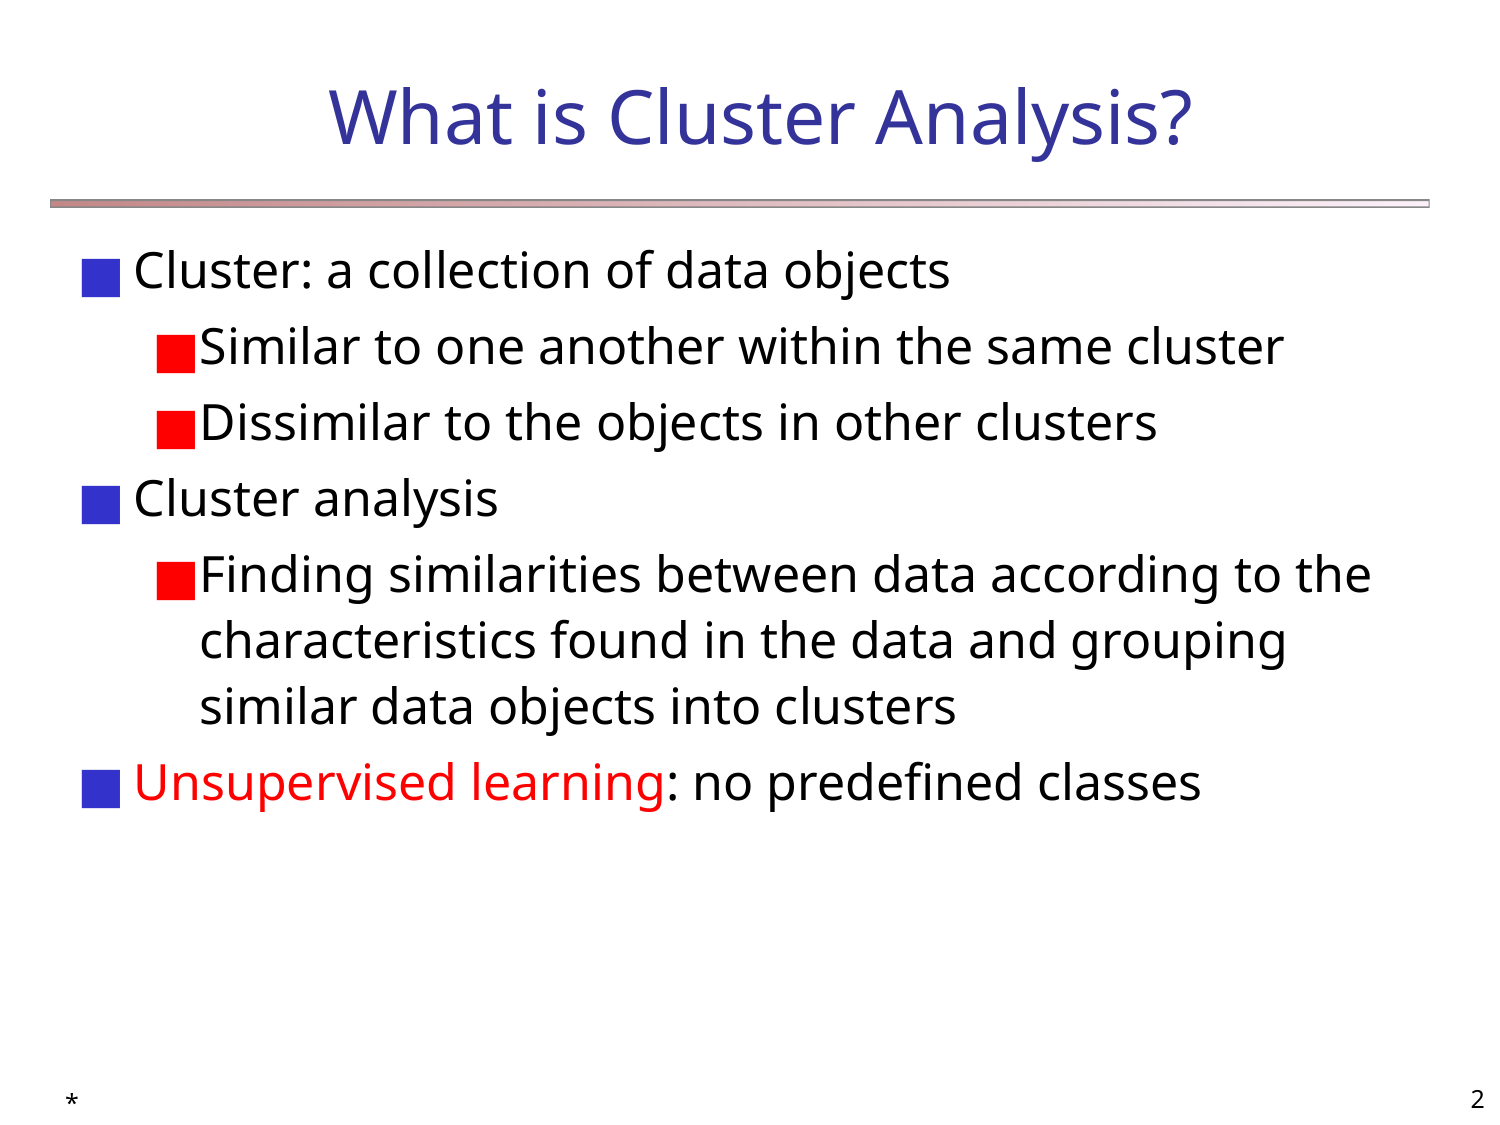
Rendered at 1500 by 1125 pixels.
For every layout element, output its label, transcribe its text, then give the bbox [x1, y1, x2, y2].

text_box * [49, 1062, 363, 1125]
list Cluster: a collection of data objects Similar to one another within the same cluster Dissimilar to the objects in other clusters Cluster analysis Finding similarities between data according to the characteristics found in the data and grouping similar data objects into clusters Unsupervised learning: no predefined classes [62, 224, 1463, 1075]
text_box ‹#› [1187, 1062, 1500, 1125]
title What is Cluster Analysis? [162, 50, 1360, 179]
